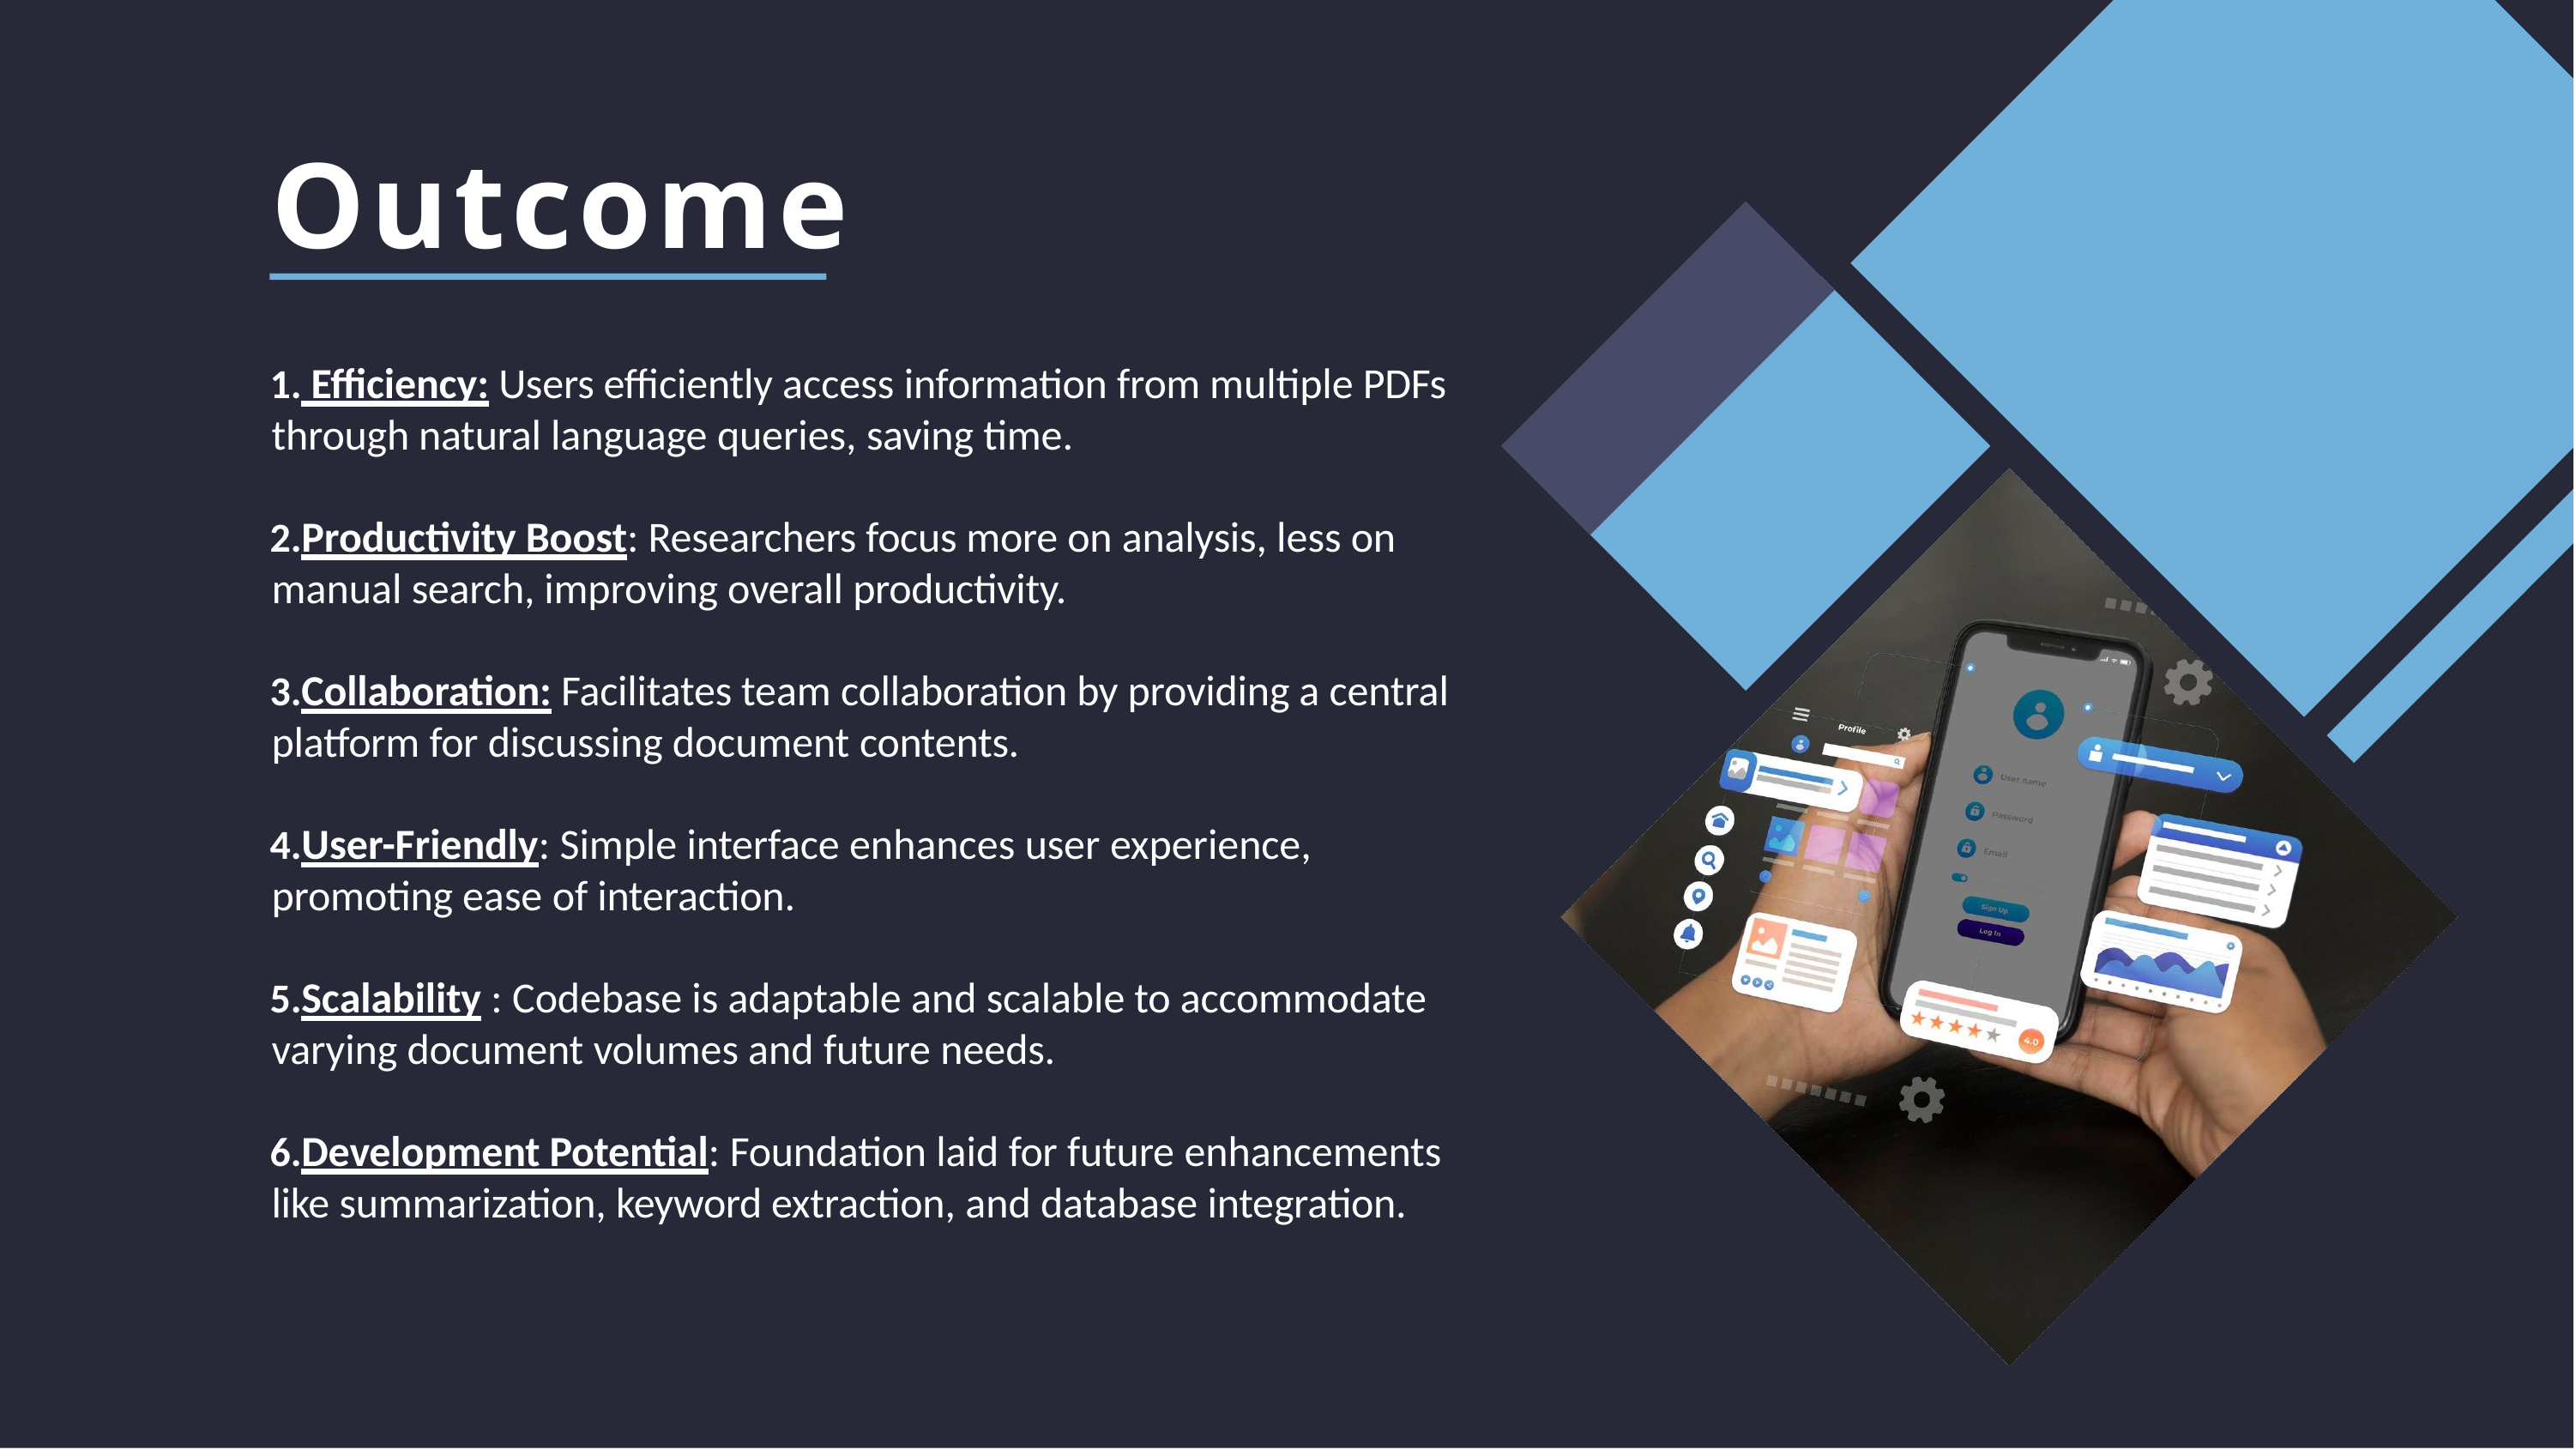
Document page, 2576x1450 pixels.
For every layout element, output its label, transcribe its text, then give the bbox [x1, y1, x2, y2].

text_box Efficiency: Users efficiently access information from multiple PDFs through natural language queries, saving time. Productivity Boost: Researchers focus more on analysis, less on manual search, improving overall productivity. Collaboration: Facilitates team collaboration by providing a central platform for discussing document contents. User-Friendly: Simple interface enhances user experience, promoting ease of interaction. Scalability : Codebase is adaptable and scalable to accommodate varying document volumes and future needs. Development Potential: Foundation laid for future enhancements like summarization, keyword extraction, and database integration. [269, 353, 1493, 1227]
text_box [1500, 0, 2574, 1365]
text_box [269, 273, 827, 281]
title Outcome [269, 128, 967, 353]
